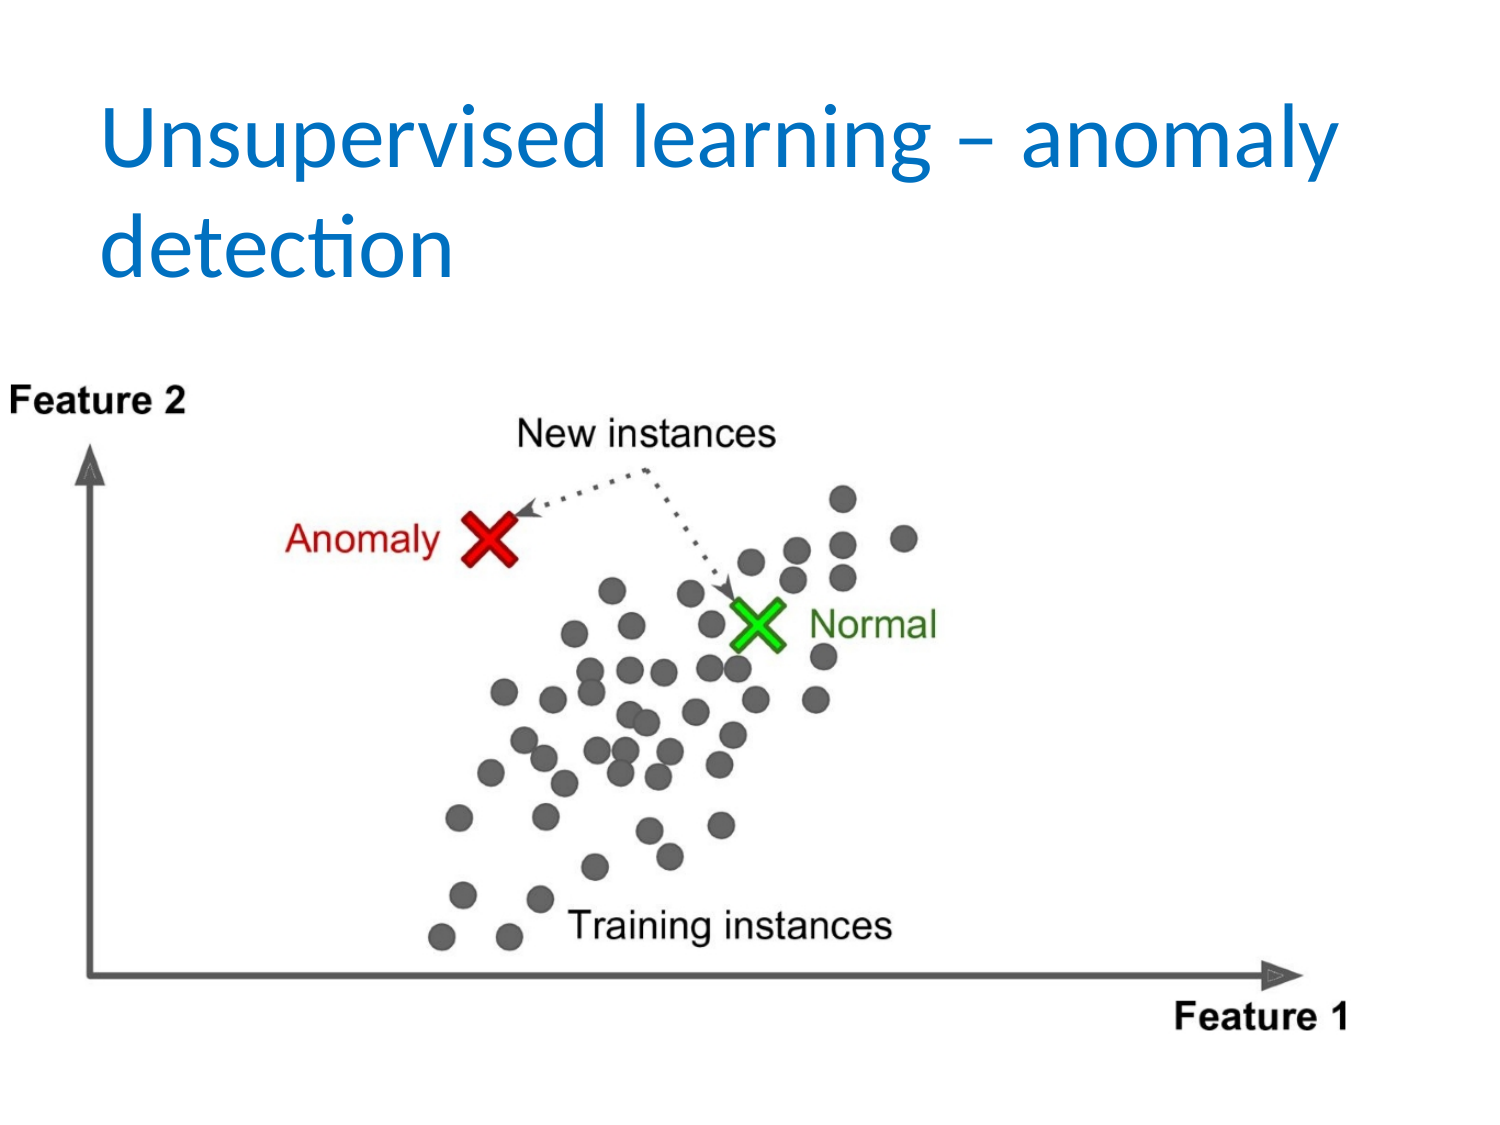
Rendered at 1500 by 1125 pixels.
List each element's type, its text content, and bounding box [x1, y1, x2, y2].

picture [0, 367, 1363, 1038]
title Unsupervised learning – anomaly detection [99, 75, 1475, 409]
